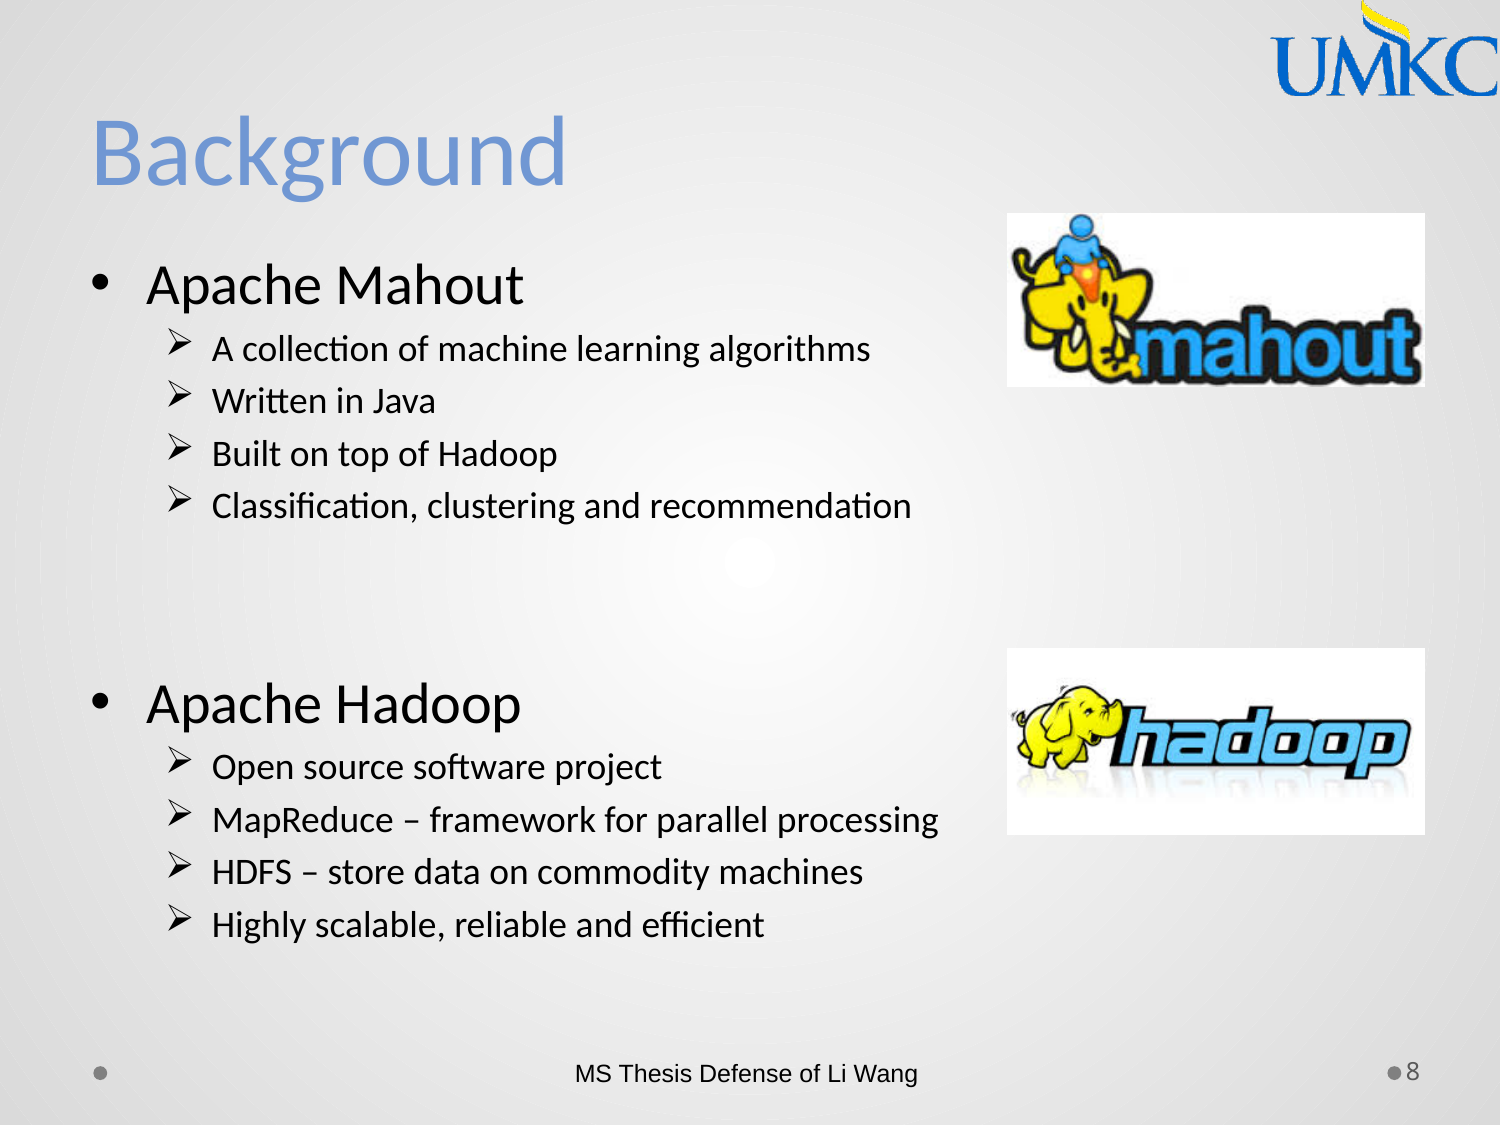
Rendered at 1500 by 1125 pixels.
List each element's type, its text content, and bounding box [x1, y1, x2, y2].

picture [1007, 648, 1426, 835]
list Apache Mahout A collection of machine learning algorithms Written in Java Built on top of Hadoop Classification, clustering and recommendation [75, 239, 1425, 604]
text_box Apache Hadoop Open source software project MapReduce – framework for parallel processing HDFS – store data on commodity machines Highly scalable, reliable and efficient [74, 657, 1425, 1003]
slide_number 8 [1401, 1042, 1494, 1103]
footer MS Thesis Defense of Li Wang [517, 1042, 985, 1103]
picture [1270, 0, 1498, 96]
title Background [75, 45, 1425, 214]
picture [1007, 212, 1426, 388]
